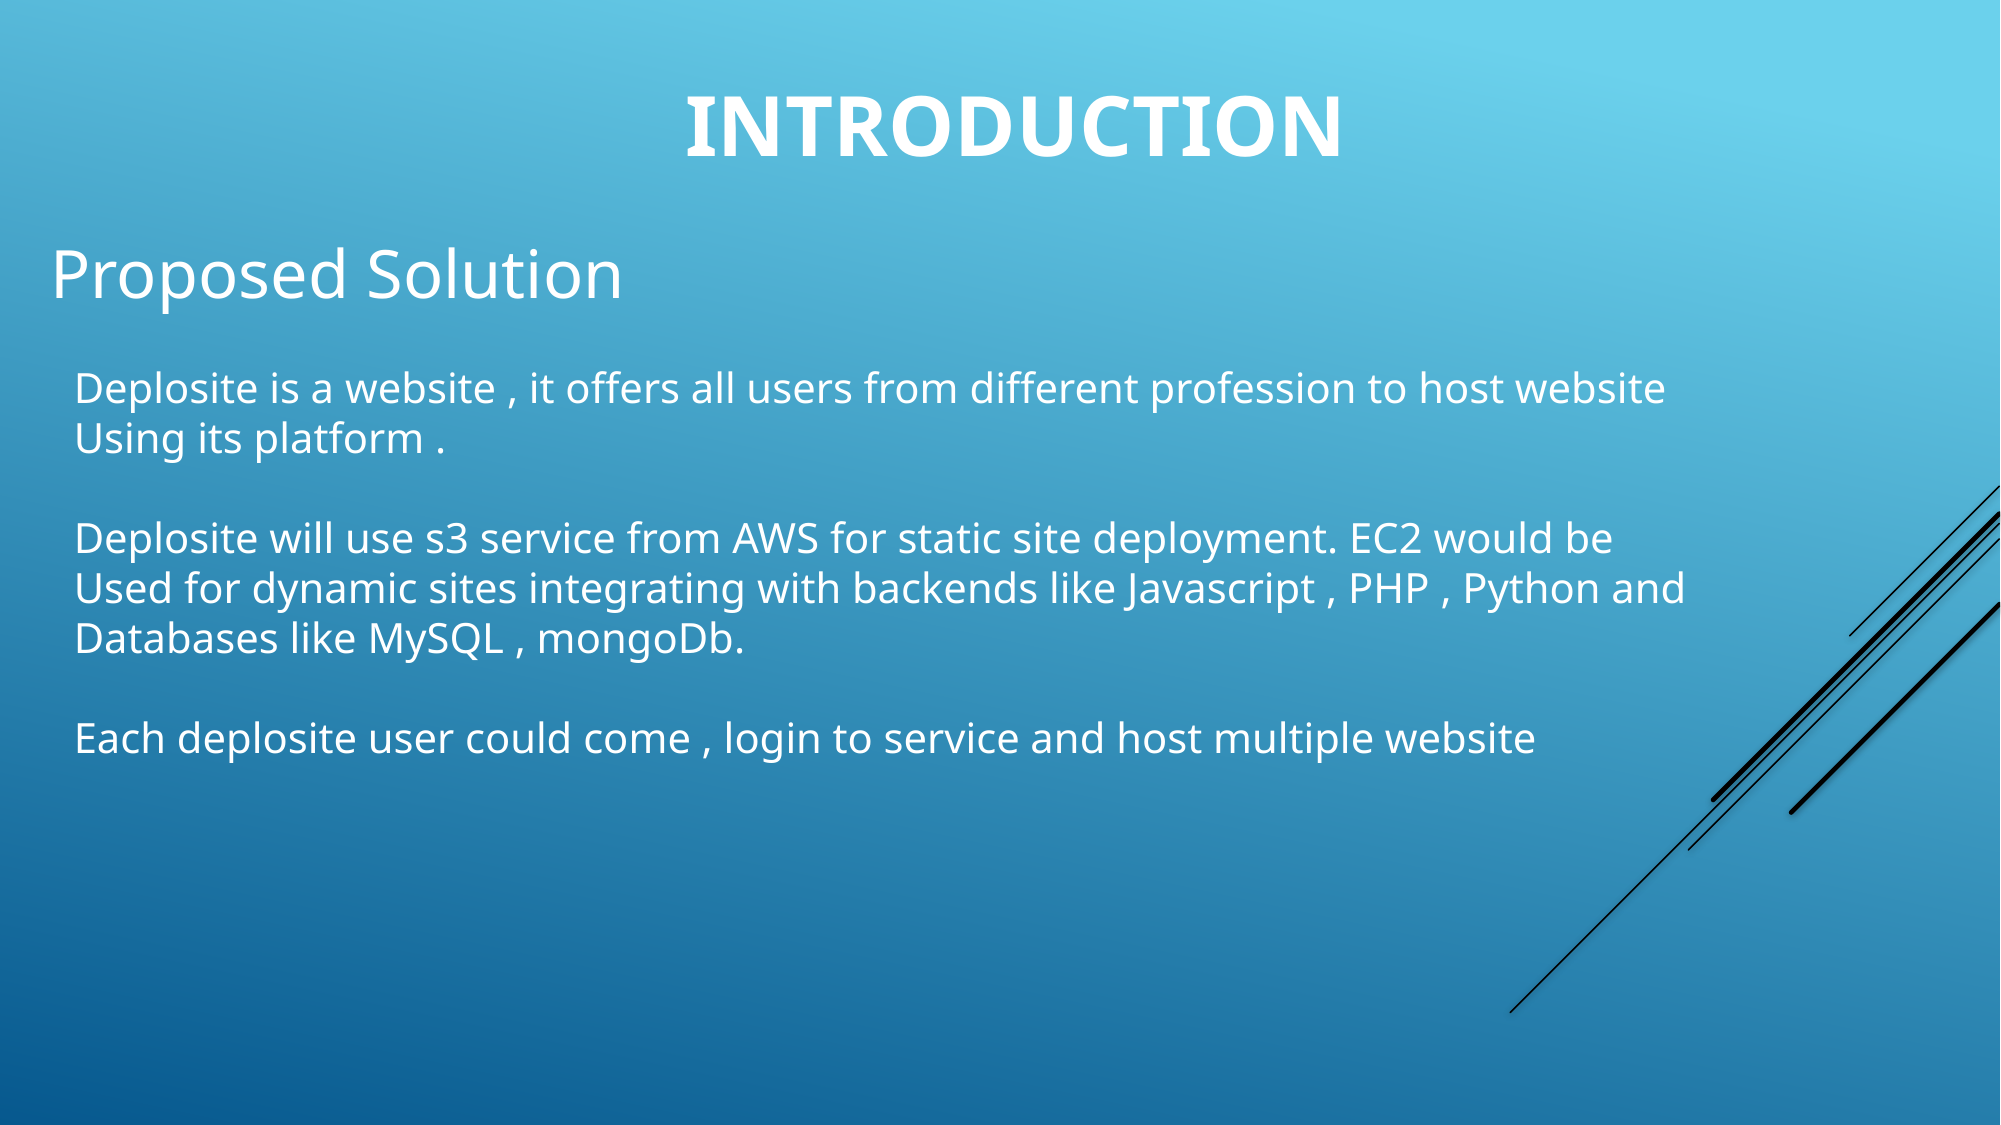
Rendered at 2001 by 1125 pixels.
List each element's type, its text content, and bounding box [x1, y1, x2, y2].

text_box Proposed Solution [35, 224, 665, 317]
text_box Introduction [316, 0, 1717, 248]
text_box Deplosite is a website , it offers all users from different profession to host website Using its platform . Deplosite will use s3 service from AWS for static site deployment. EC2 would be Used for dynamic sites integrating with backends like Javascript , PHP , Python and Databases like MySQL , mongoDb. Each deplosite user could come , login to service and host multiple website [58, 354, 1823, 757]
